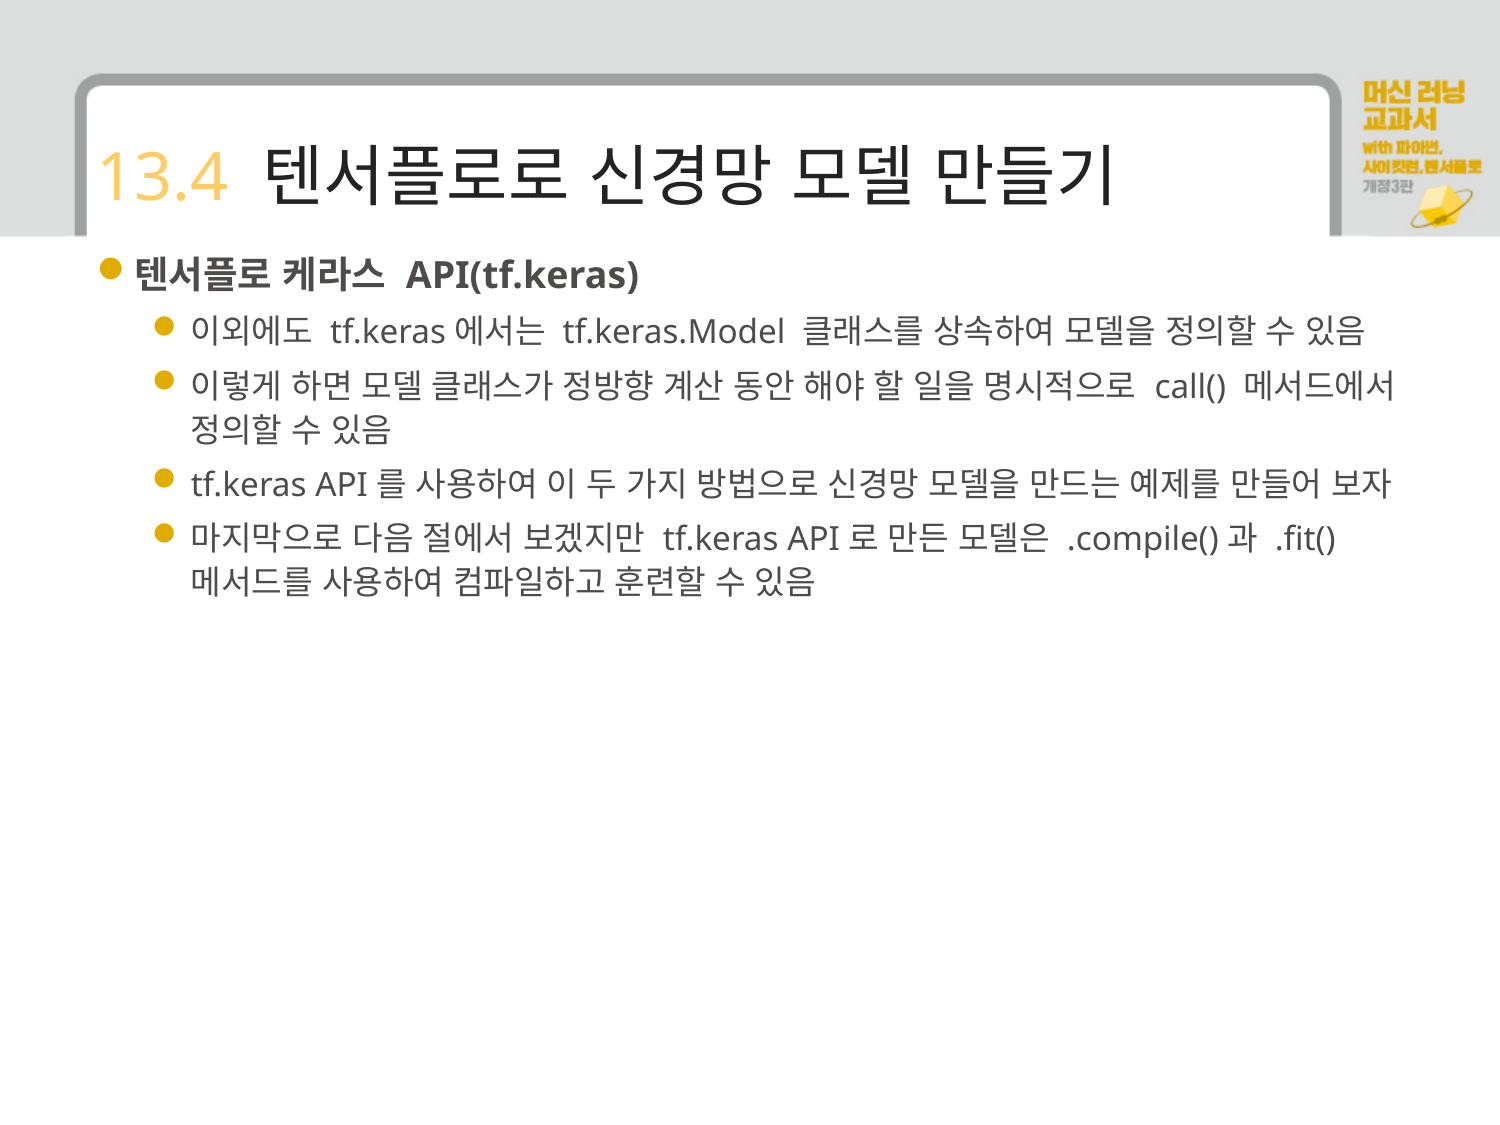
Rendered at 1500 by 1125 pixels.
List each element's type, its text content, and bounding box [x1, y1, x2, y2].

title 13.4 텐서플로로 신경망 모델 만들기 [81, 90, 1412, 222]
picture [0, 0, 1500, 1125]
list 텐서플로 케라스 API(tf.keras) 이외에도 tf.keras에서는 tf.keras.Model 클래스를 상속하여 모델을 정의할 수 있음 이렇게 하면 모델 클래스가 정방향 계산 동안 해야 할 일을 명시적으로 call() 메서드에서 정의할 수 있음 tf.keras API를 사용하여 이 두 가지 방법으로 신경망 모델을 만드는 예제를 만들어 보자 마지막으로 다음 절에서 보겠지만 tf.keras API로 만든 모델은 .compile()과 .fit() 메서드를 사용하여 컴파일하고 훈련할 수 있음 [81, 239, 1412, 1054]
